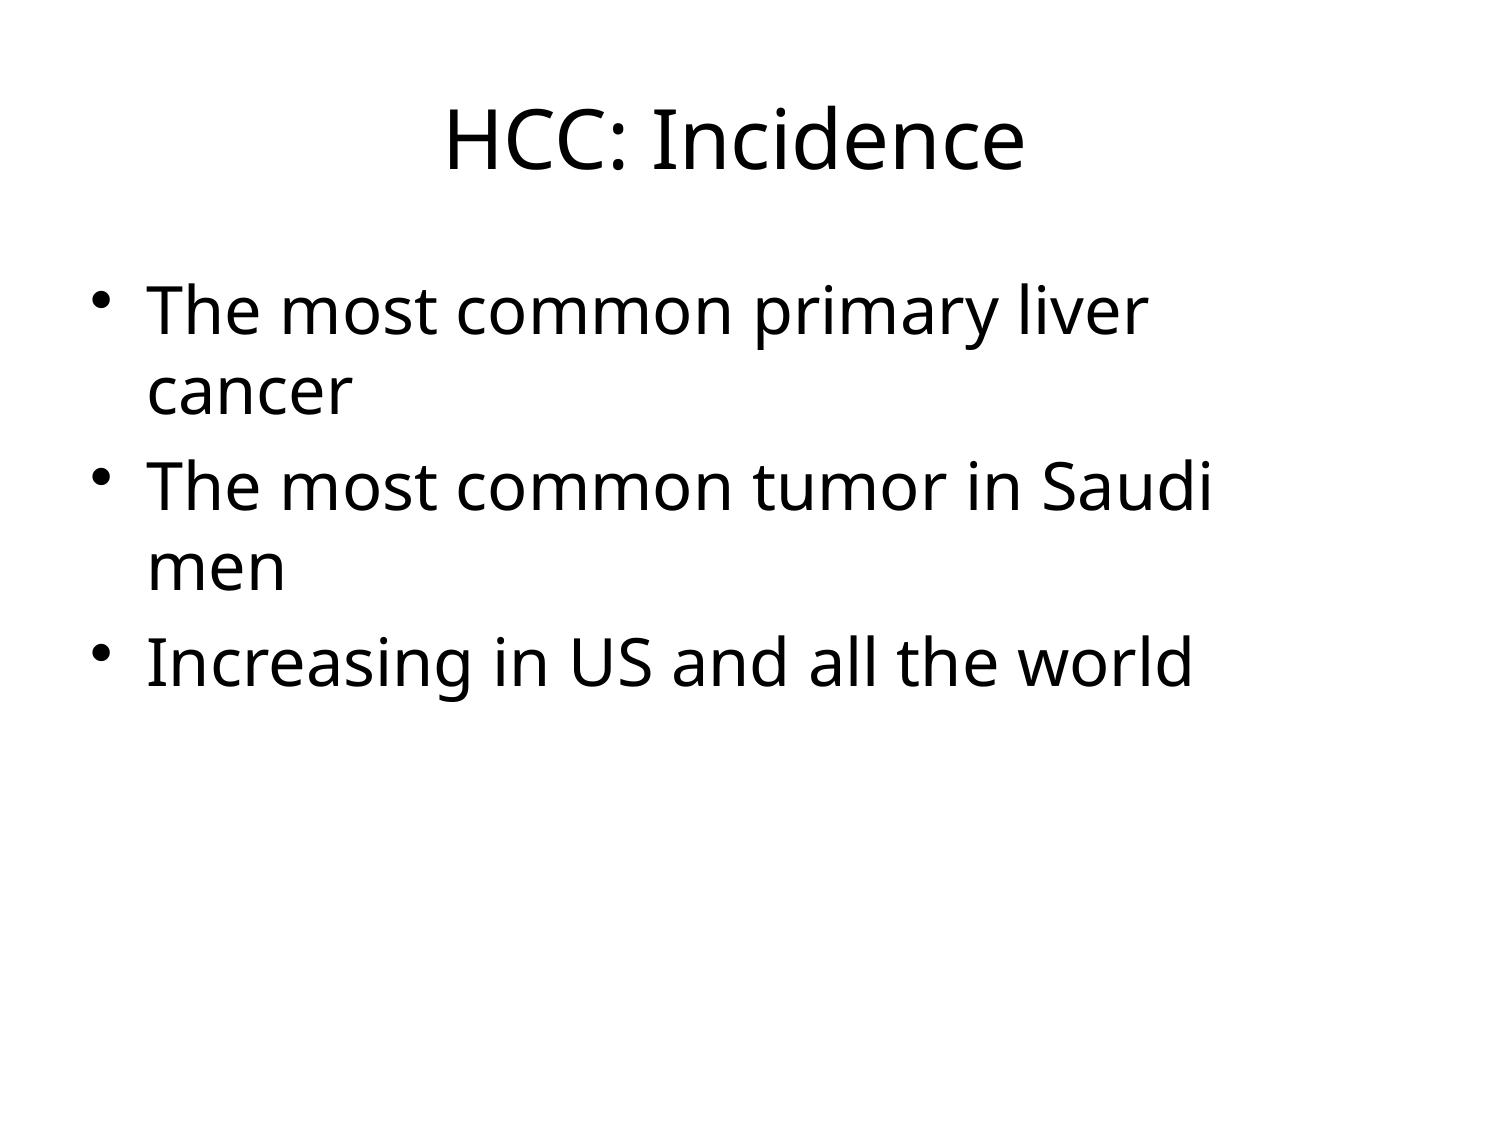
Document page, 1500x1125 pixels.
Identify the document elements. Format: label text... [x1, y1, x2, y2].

text_box The most common primary liver cancer The most common tumor in Saudi men Increasing in US and all the world [87, 249, 1301, 700]
title HCC: Incidence [440, 84, 1061, 249]
